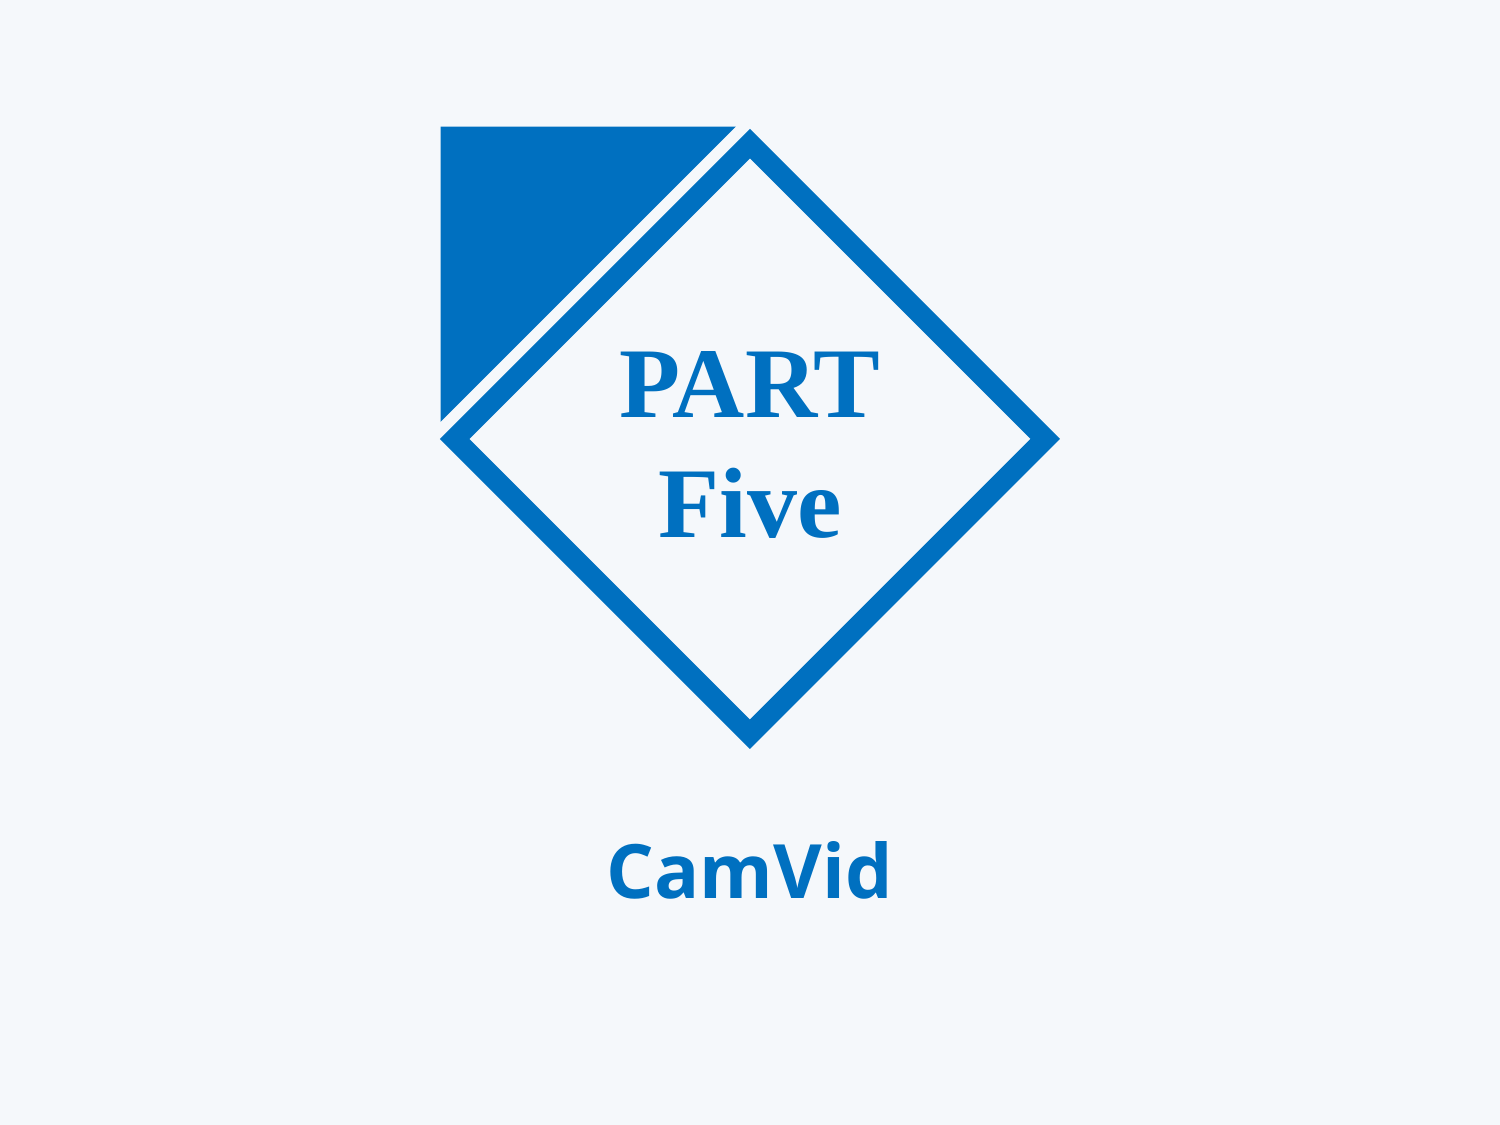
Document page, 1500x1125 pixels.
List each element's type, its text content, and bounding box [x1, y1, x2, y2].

text_box [582, 142, 918, 310]
text_box CamVid [303, 816, 1197, 922]
text_box PART Five [440, 310, 1060, 565]
text_box [439, 125, 739, 425]
text_box [579, 565, 921, 736]
